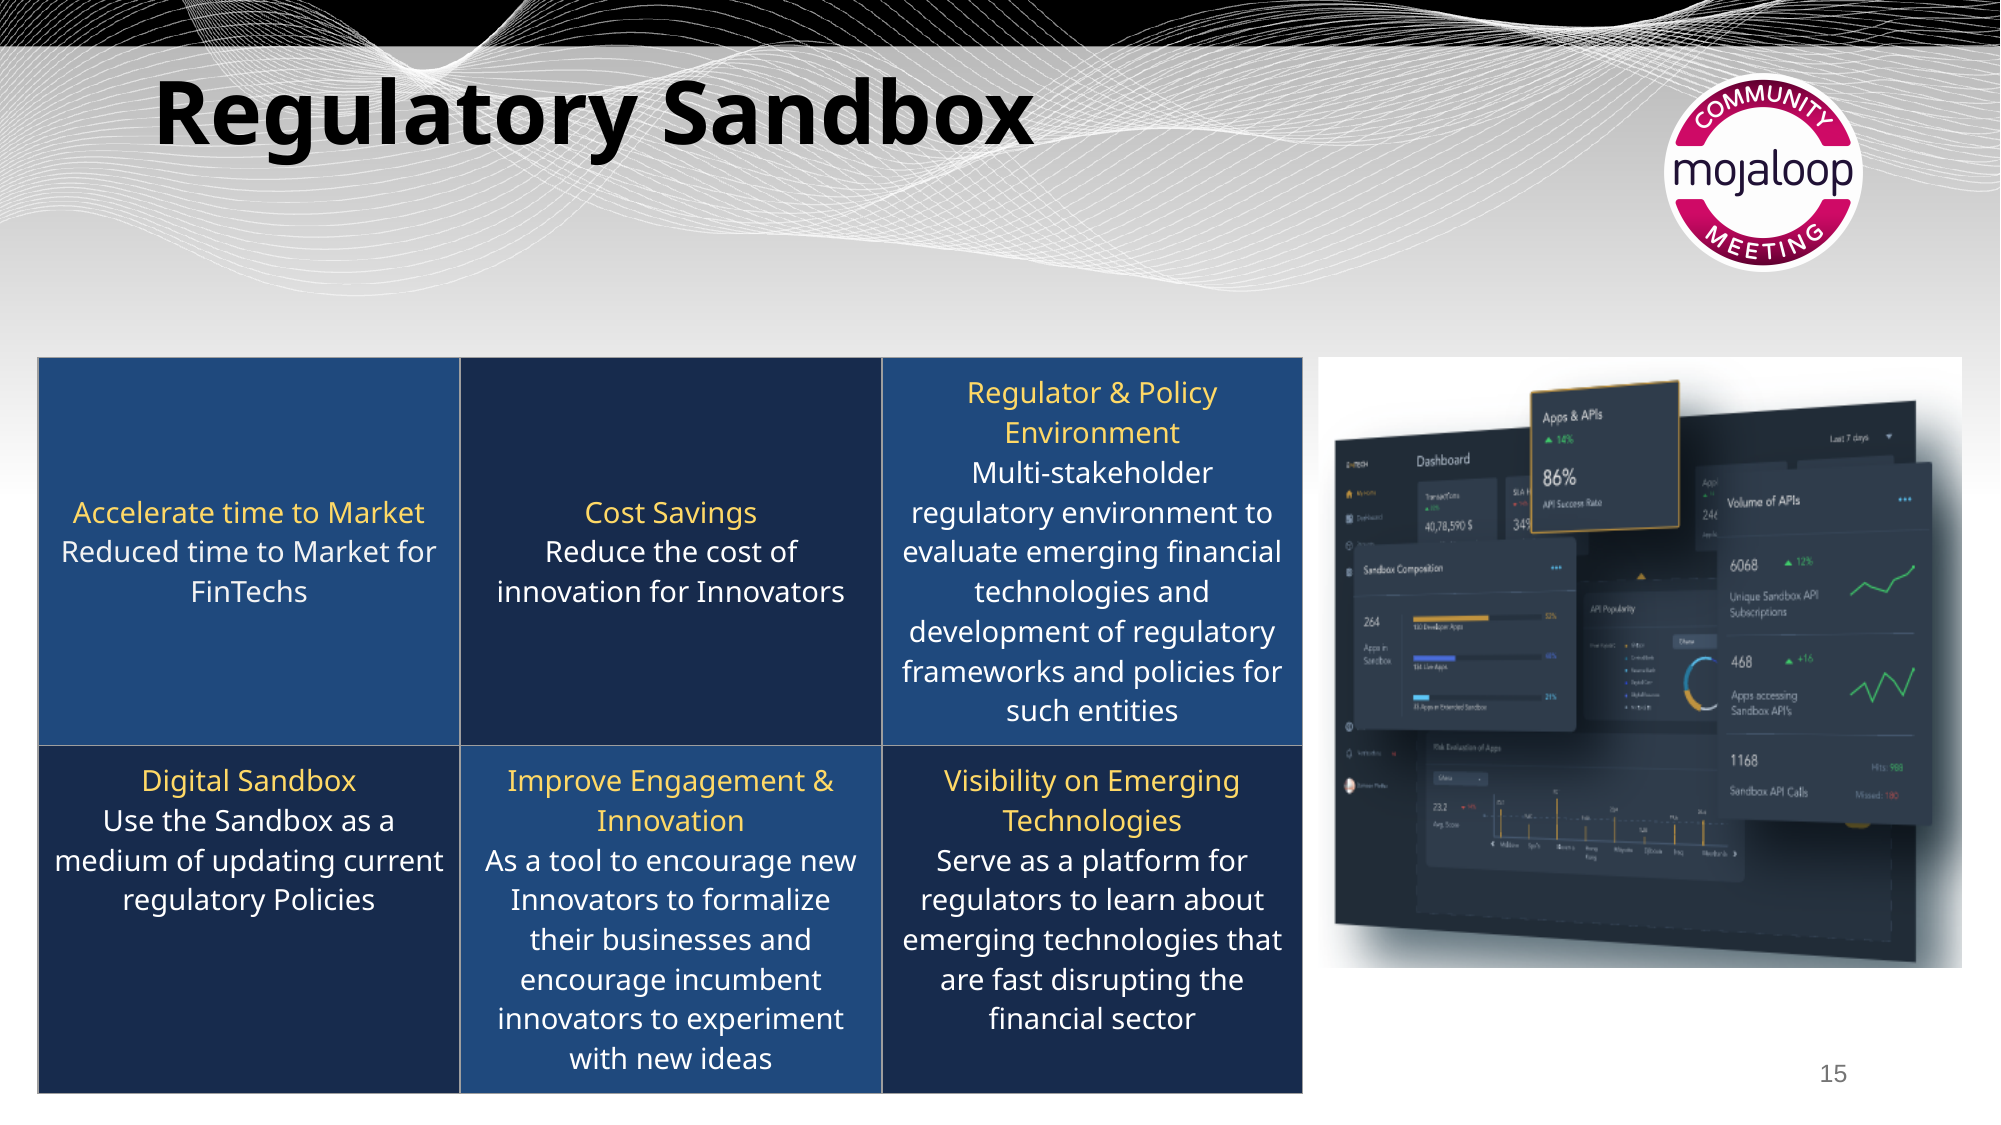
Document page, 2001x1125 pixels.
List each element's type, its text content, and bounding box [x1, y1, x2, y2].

title Regulatory Sandbox [137, 59, 1638, 278]
table_cell Digital Sandbox Use the Sandbox as a medium of updating current regulatory Policies [39, 746, 459, 1093]
picture [1318, 357, 1963, 968]
table_cell Visibility on Emerging Technologies Serve as a platform for regulators to learn about emerging technologies that are fast disrupting the financial sector [883, 746, 1302, 1093]
table_header Regulator & Policy Environment Multi-stakeholder regulatory environment to evaluate emerging financial technologies and development of regulatory frameworks and policies for such entities [883, 358, 1302, 745]
table_cell Improve Engagement & Innovation As a tool to encourage new Innovators to formalize their businesses and encourage incumbent innovators to experiment with new ideas [461, 746, 881, 1093]
slide_number ‹#› [1412, 1042, 1863, 1103]
table_header Accelerate time to Market Reduced time to Market for FinTechs [39, 358, 459, 745]
table_header Cost Savings Reduce the cost of innovation for Innovators [461, 358, 881, 745]
picture [0, 0, 2001, 433]
picture [1664, 73, 1863, 272]
